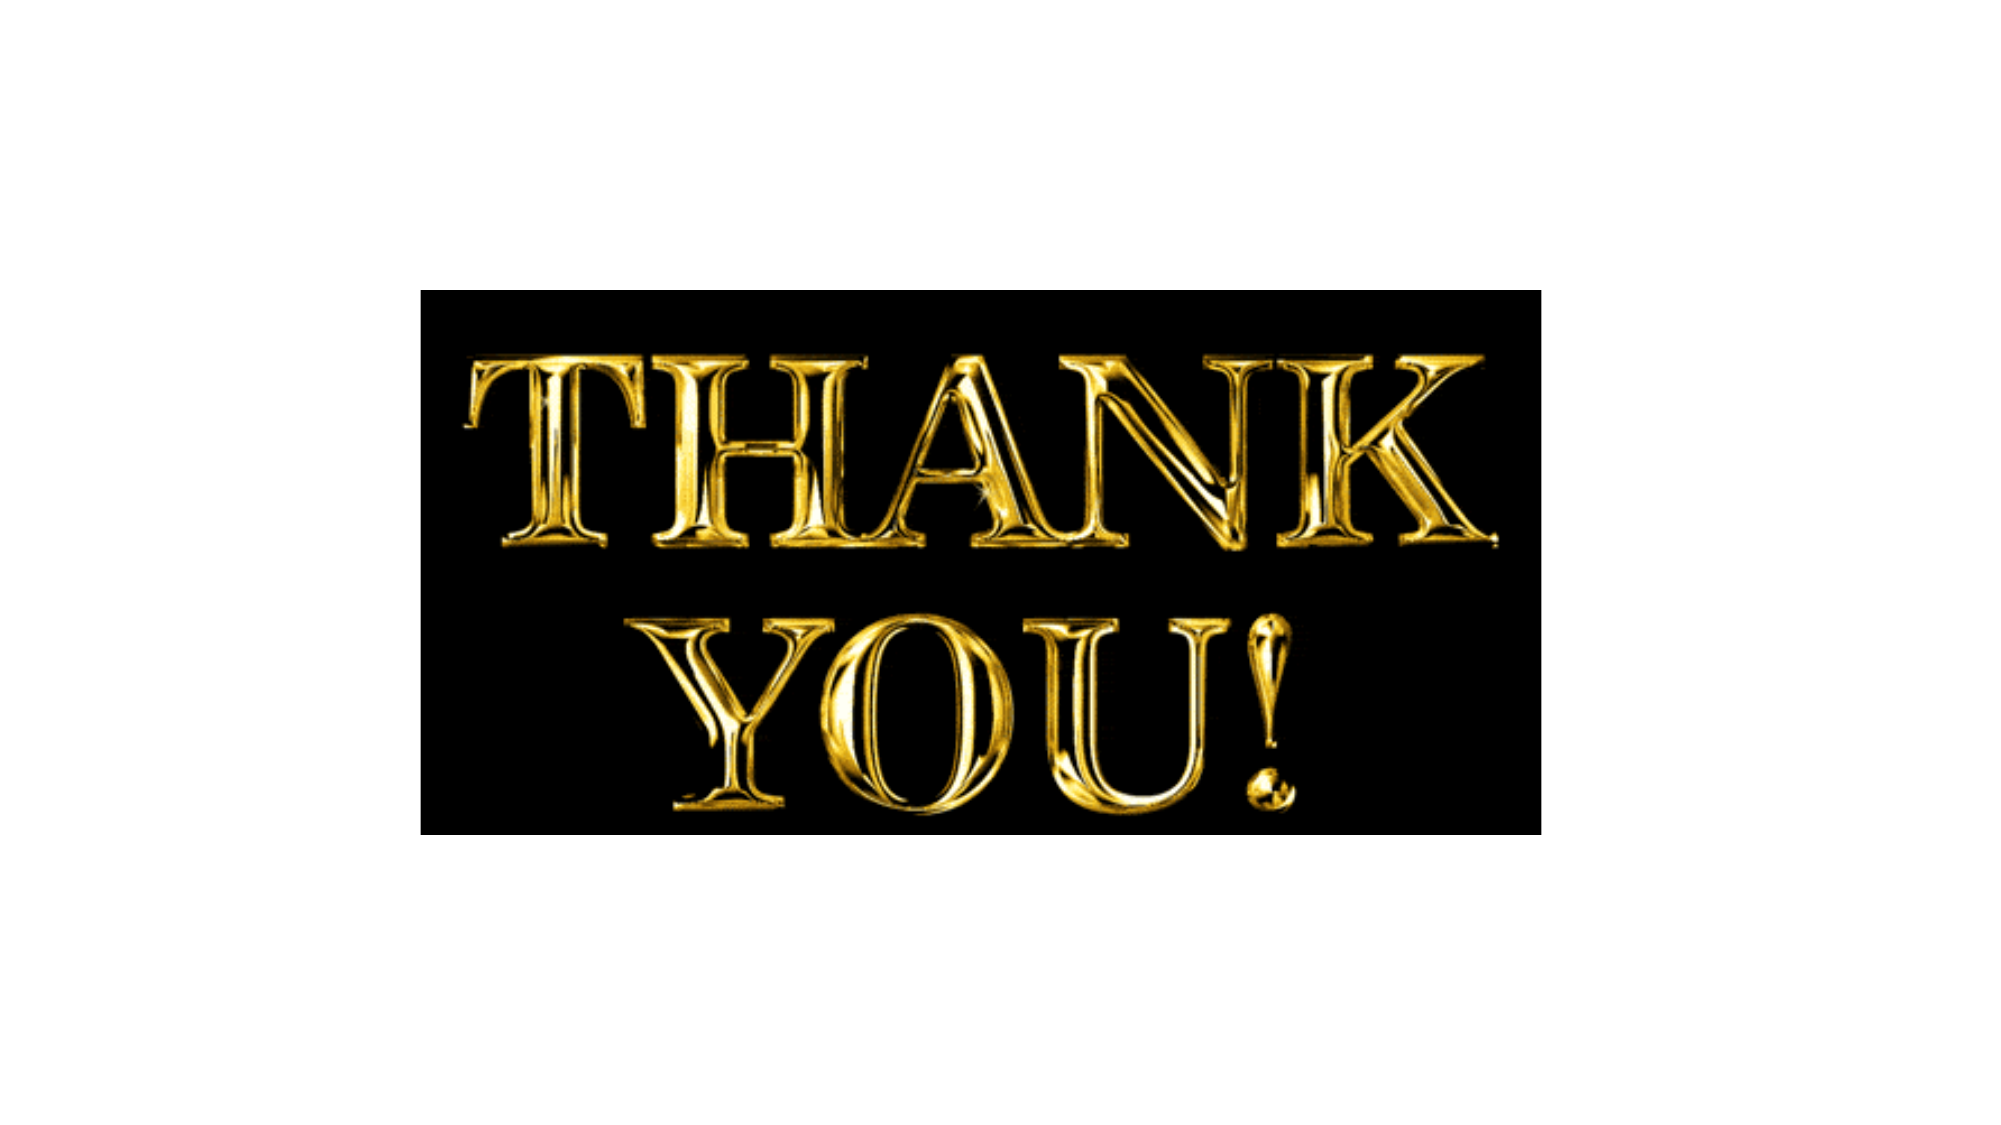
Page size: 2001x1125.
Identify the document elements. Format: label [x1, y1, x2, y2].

picture [420, 290, 1542, 835]
